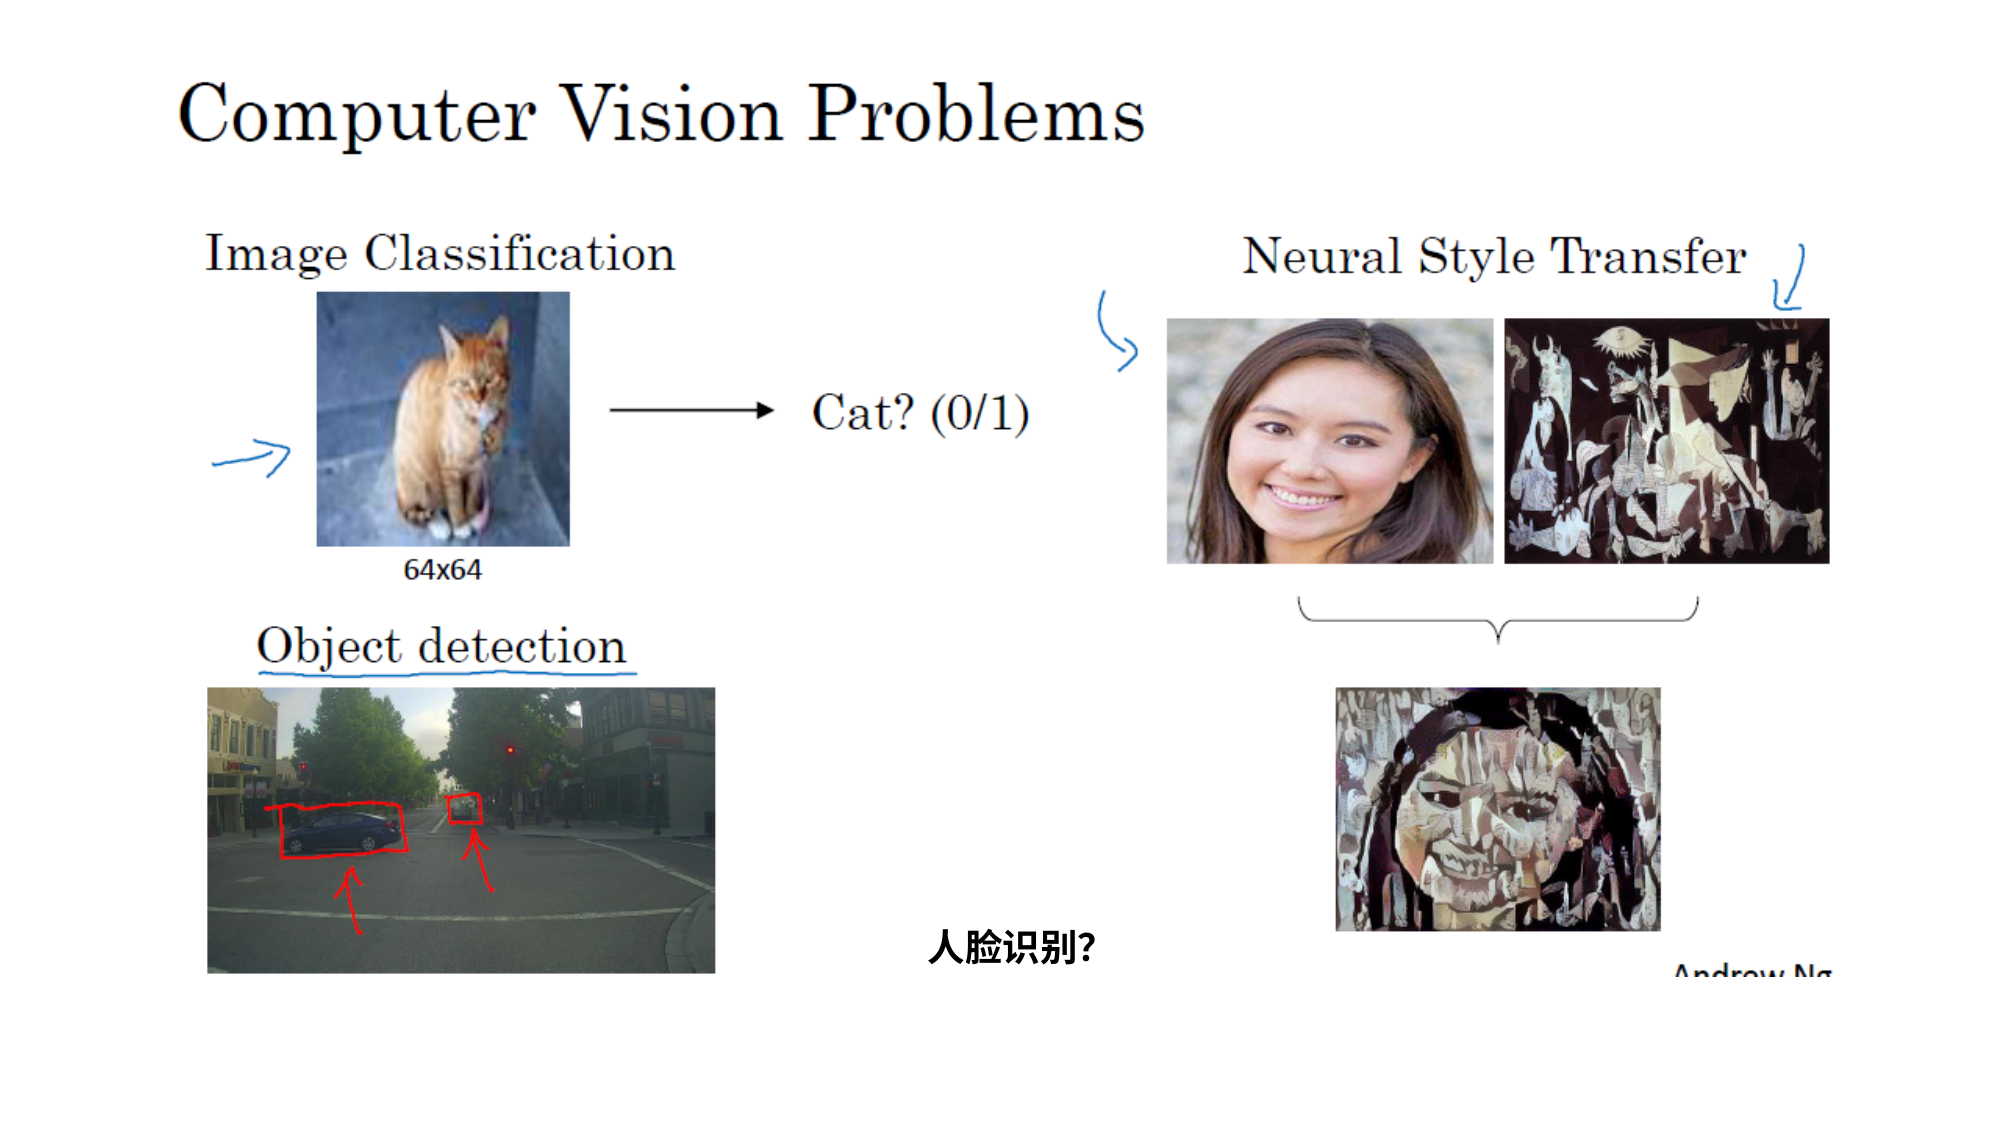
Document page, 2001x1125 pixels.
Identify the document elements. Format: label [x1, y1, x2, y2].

picture [156, 59, 1844, 978]
